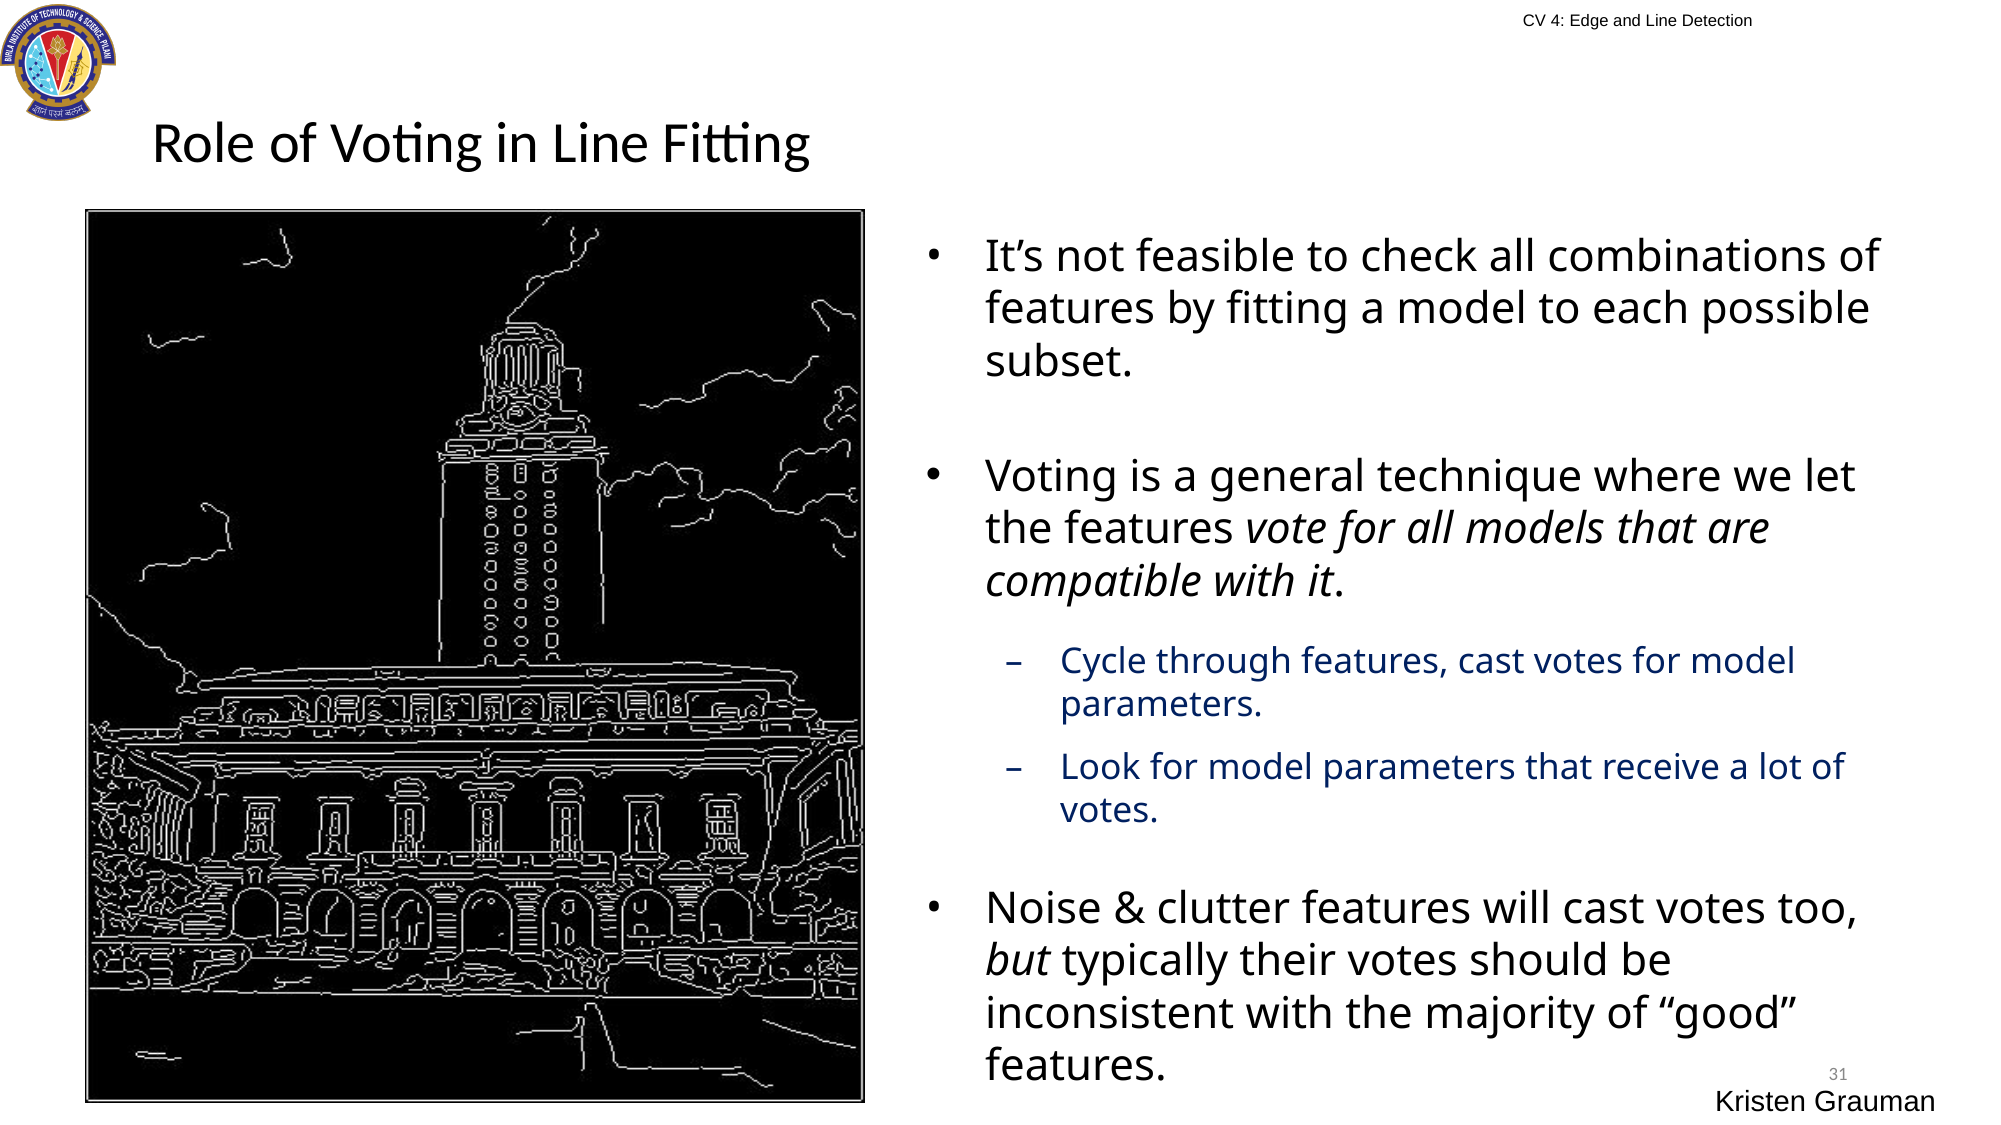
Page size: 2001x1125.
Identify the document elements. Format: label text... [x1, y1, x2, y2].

picture [0, 4, 116, 121]
picture [84, 208, 865, 1103]
text_box Kristen Grauman [1699, 1074, 2000, 1125]
title Role of Voting in Line Fitting [137, 59, 1811, 229]
text_box It’s not feasible to check all combinations of features by fitting a model to each possible subset. Voting is a general technique where we let the features vote for all models that are compatible with it. Cycle through features, cast votes for model parameters. Look for model parameters that receive a lot of votes. Noise & clutter features will cast votes too, but typically their votes should be inconsistent with the majority of “good” features. [895, 212, 1914, 1105]
